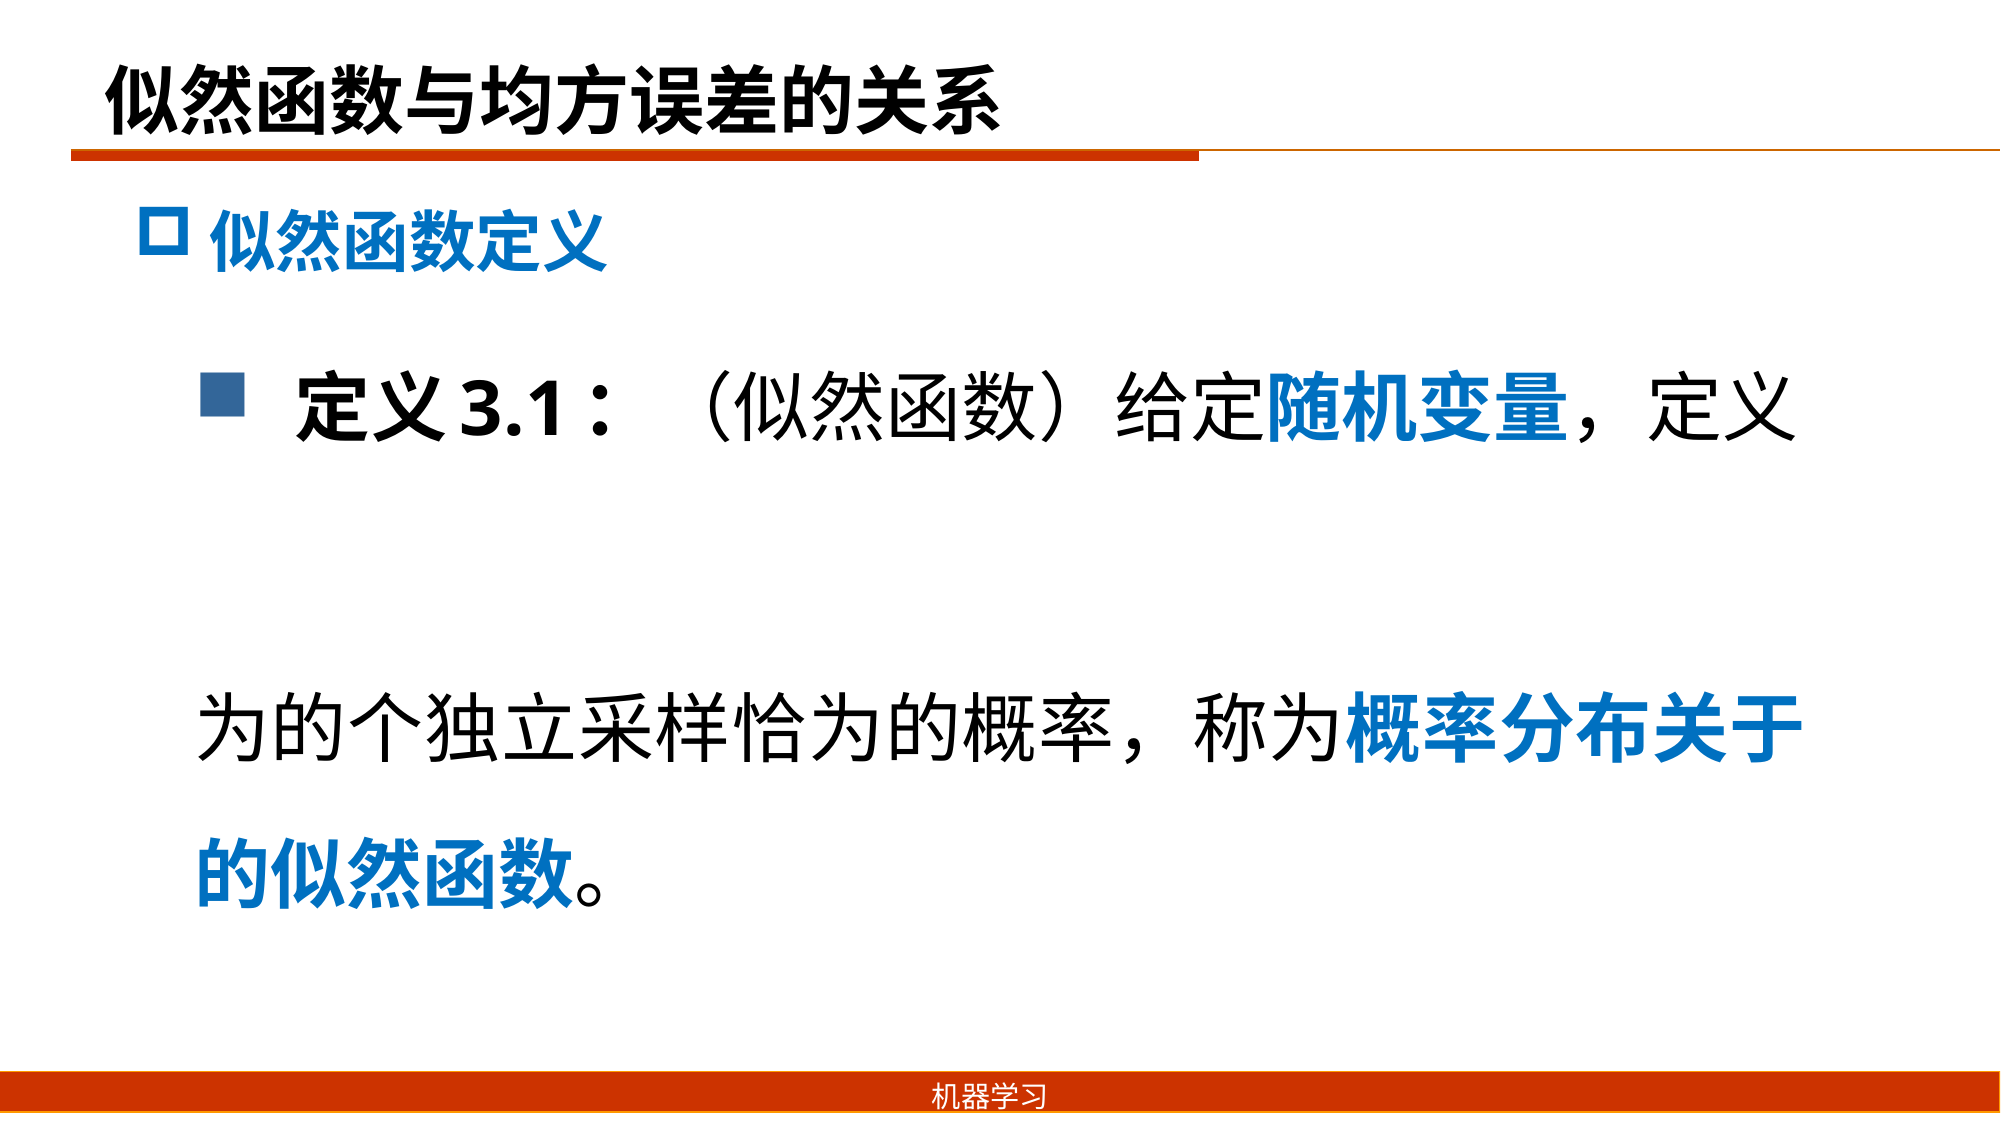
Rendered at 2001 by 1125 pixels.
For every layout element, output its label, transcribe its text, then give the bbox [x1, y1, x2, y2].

text_box 似然函数与均方误差的关系 [89, 46, 1020, 152]
text_box 似然函数定义 [119, 216, 625, 288]
